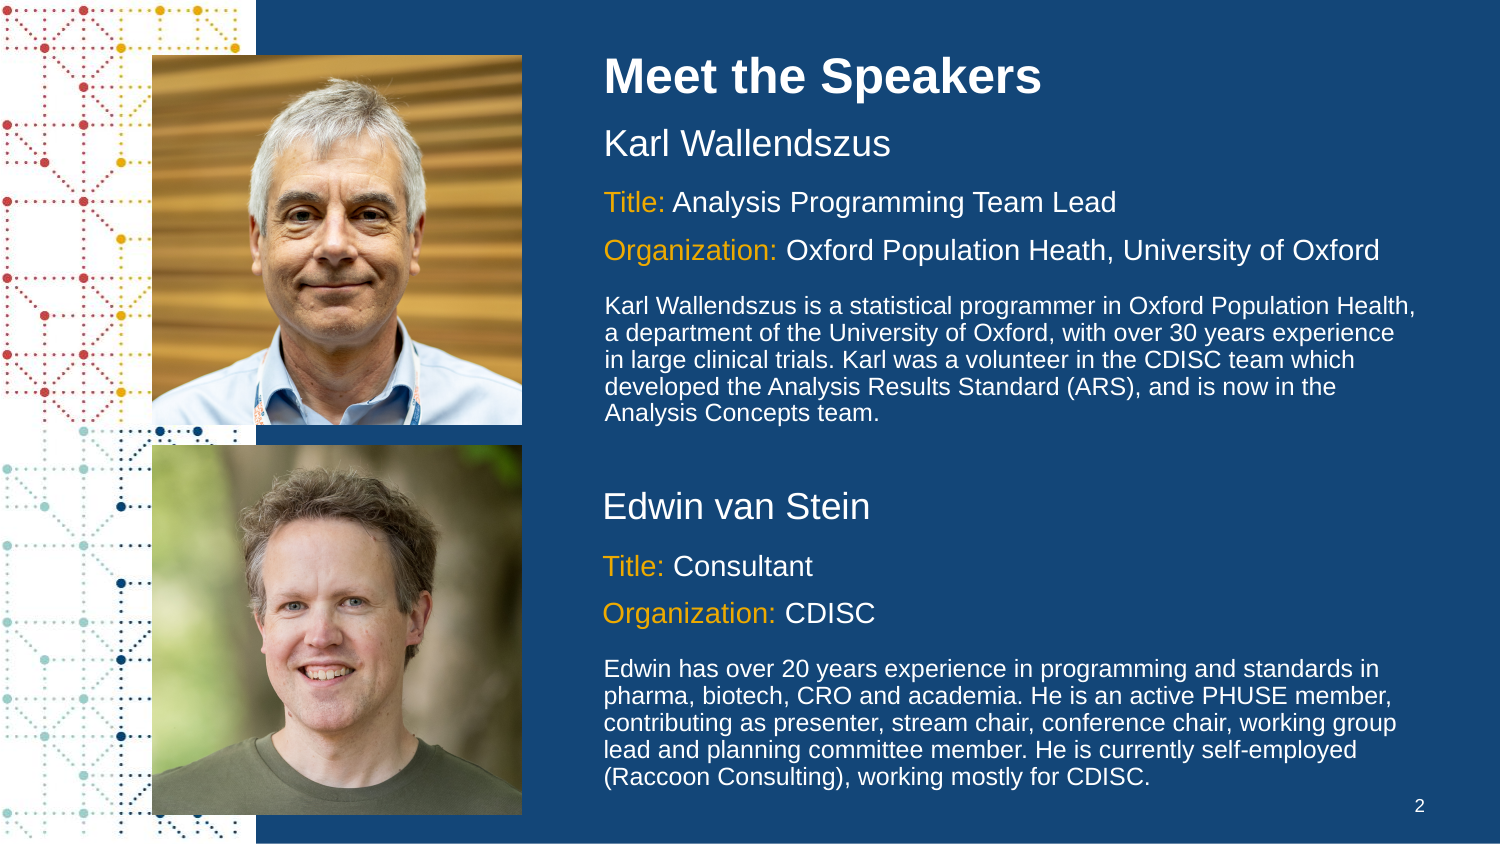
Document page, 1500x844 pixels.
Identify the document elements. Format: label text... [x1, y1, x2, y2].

text_box Edwin has over 20 years experience in programming and standards in pharma, biotech, CRO and academia. He is an active PHUSE member, contributing as presenter, stream chair, conference chair, working group lead and planning committee member. He is currently self-employed (Raccoon Consulting), working mostly for CDISC. [603, 656, 1421, 809]
text_box Title: Consultant Organization: CDISC [602, 551, 1420, 645]
title Meet the Speakers [603, 50, 1421, 105]
text_box Karl Wallendszus is a statistical programmer in Oxford Population Health, a department of the University of Oxford, with over 30 years experience in large clinical trials. Karl was a volunteer in the CDISC team which developed the Analysis Results Standard (ARS), and is now in the Analysis Concepts team. [604, 292, 1422, 446]
list Karl Wallendszus [603, 124, 1421, 179]
text_box 2 [1374, 782, 1425, 828]
picture [0, 0, 522, 844]
text_box Edwin van Stein [602, 487, 1420, 542]
text_box Title: Analysis Programming Team Lead Organization: Oxford Population Heath, University of Oxford [603, 187, 1421, 282]
